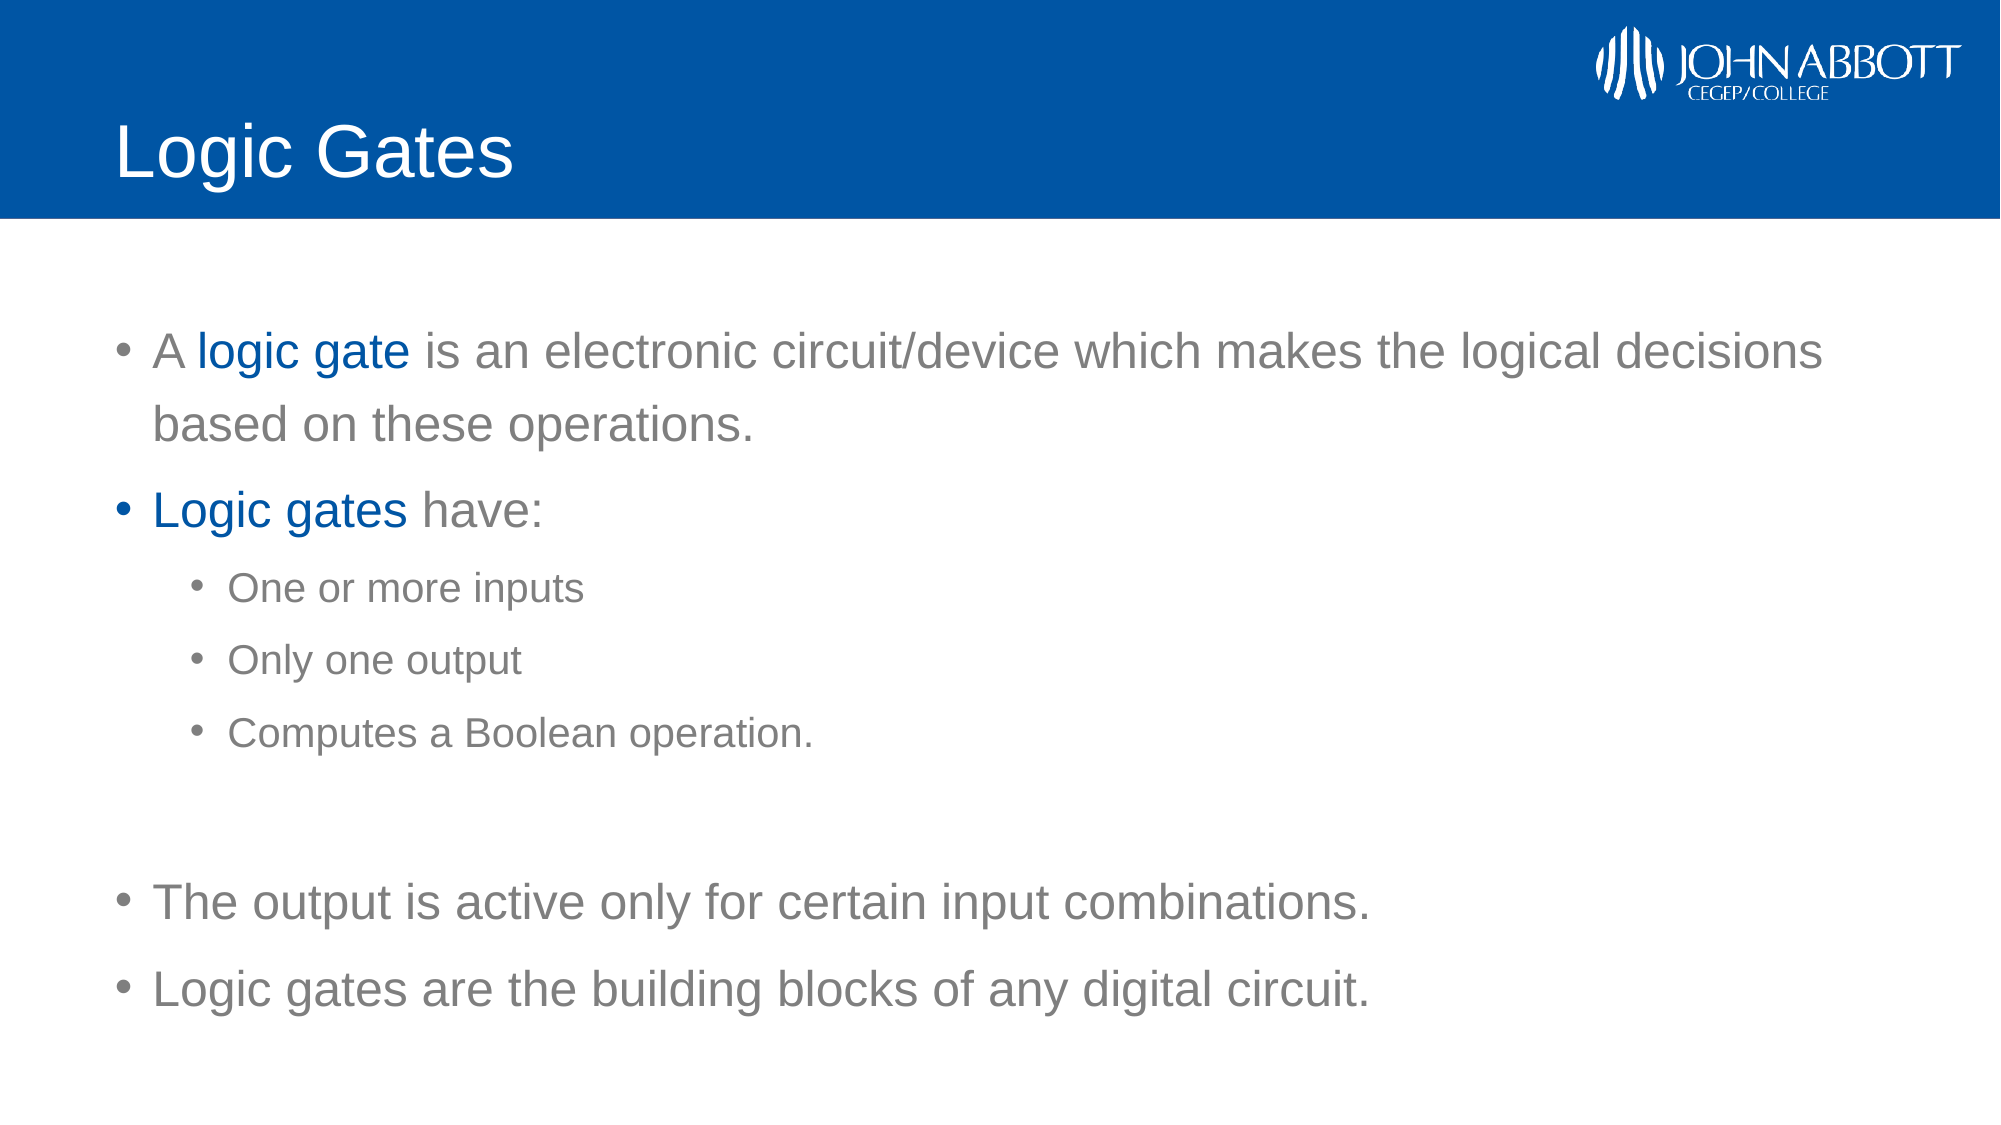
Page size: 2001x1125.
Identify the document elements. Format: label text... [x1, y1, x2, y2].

list A logic gate is an electronic circuit/device which makes the logical decisions based on these operations. Logic gates have: One or more inputs Only one output Computes a Boolean operation. The output is active only for certain input combinations. Logic gates are the building blocks of any digital circuit. [99, 299, 1863, 1086]
title Logic Gates [99, 0, 1863, 202]
picture [1863, 26, 1962, 100]
